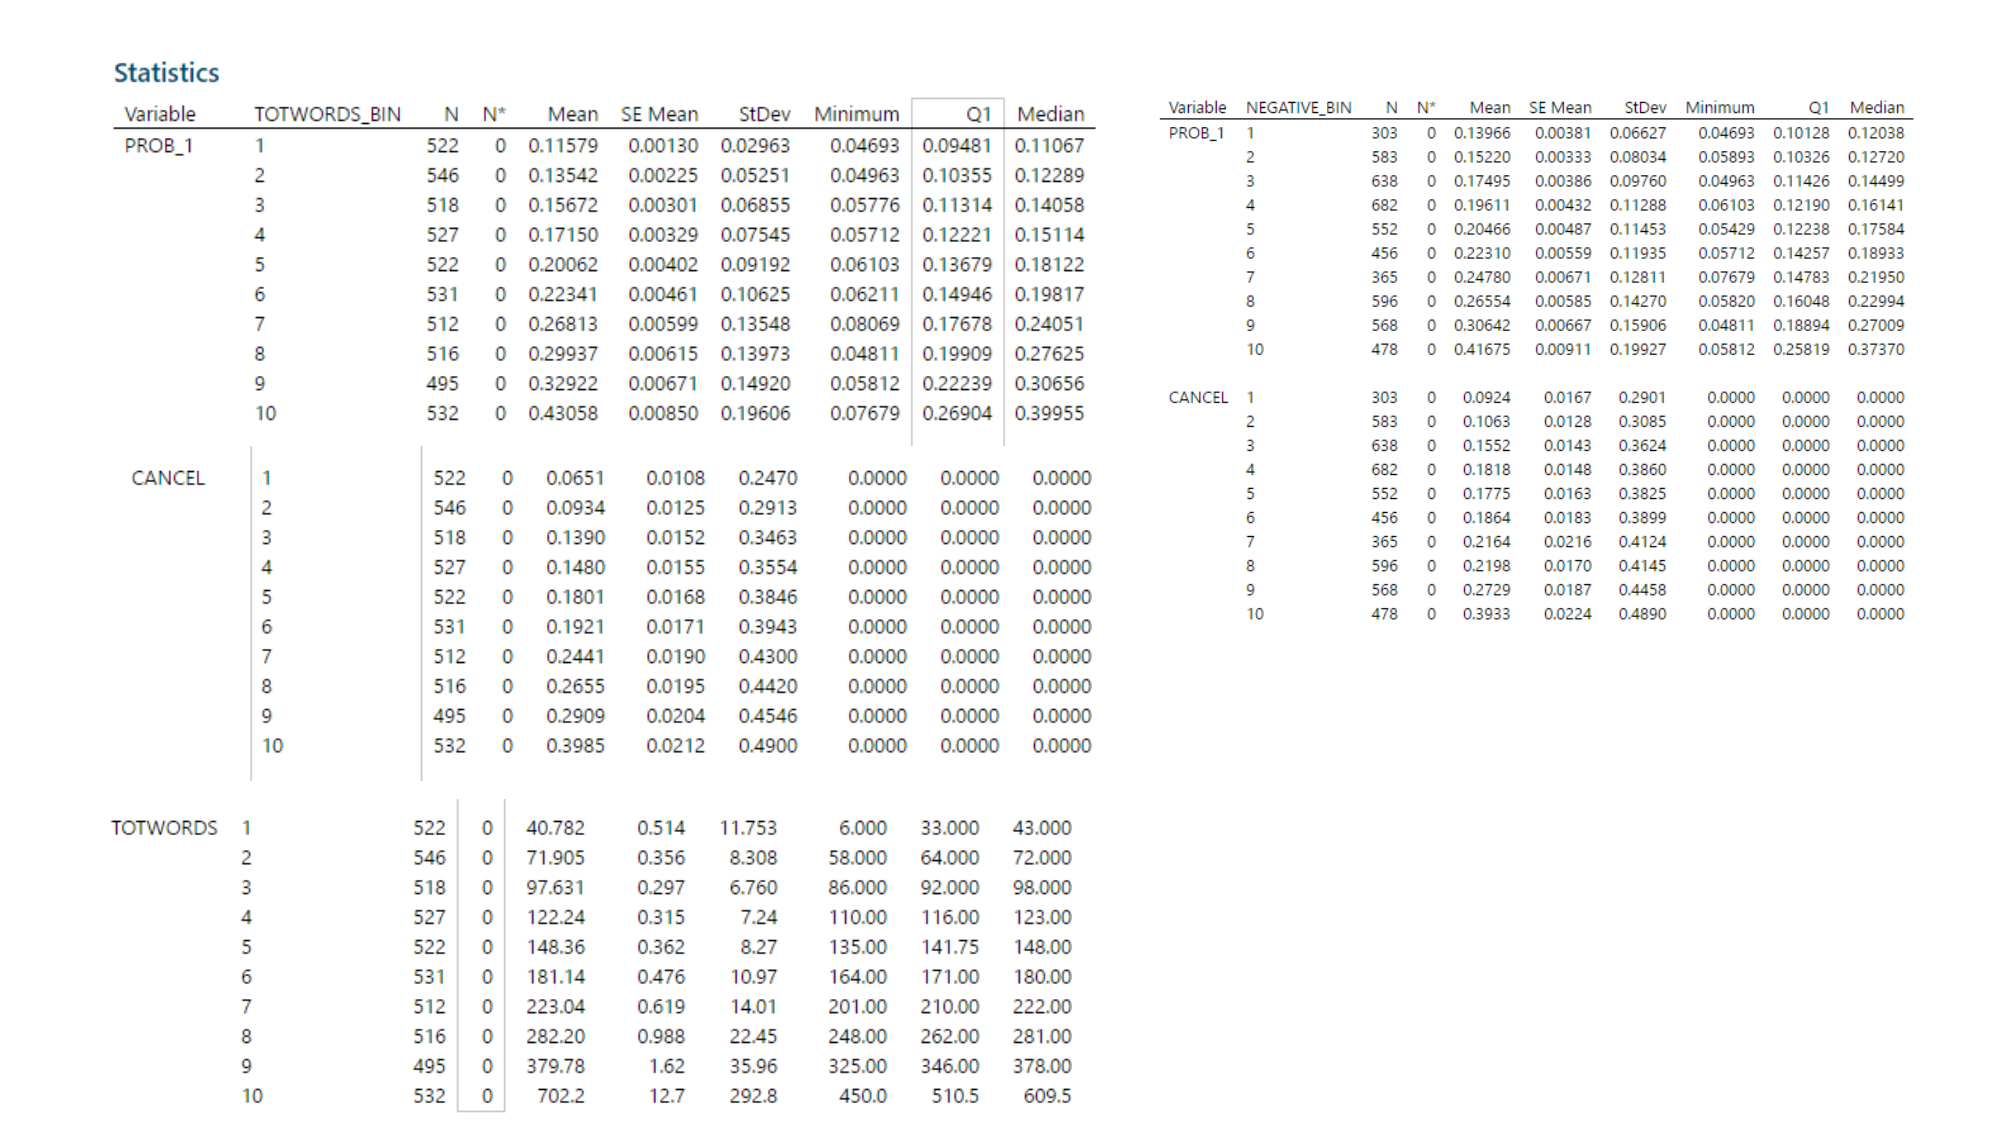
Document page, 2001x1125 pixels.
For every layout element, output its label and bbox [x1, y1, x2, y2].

picture [67, 40, 1925, 781]
picture [88, 799, 1108, 1125]
